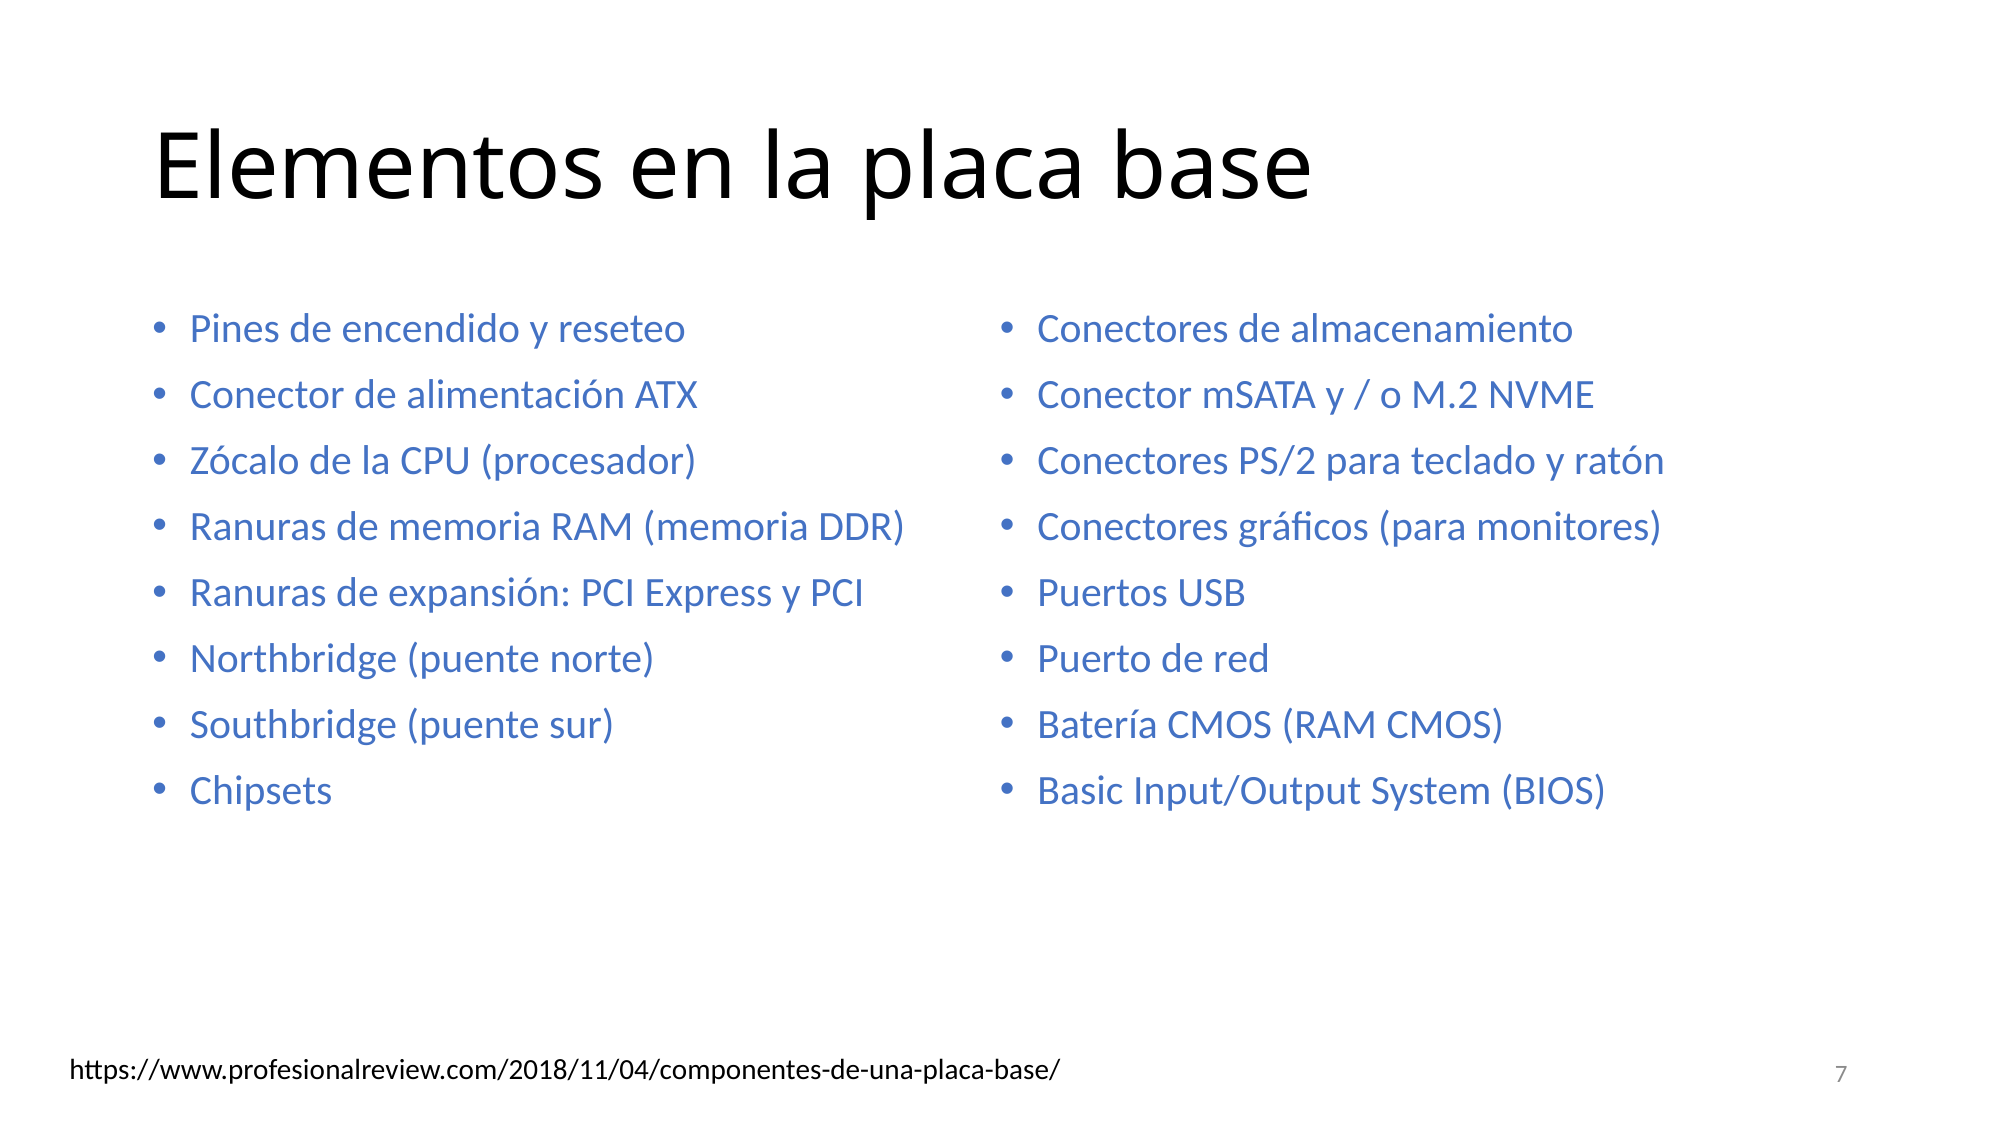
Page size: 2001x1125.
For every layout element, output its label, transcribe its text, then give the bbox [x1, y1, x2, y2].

list Pines de encendido y reseteo Conector de alimentación ATX Zócalo de la CPU (procesador) Ranuras de memoria RAM (memoria DDR) Ranuras de expansión: PCI Express y PCI Northbridge (puente norte) Southbridge (puente sur) Chipsets Conectores de almacenamiento Conector mSATA y / o M.2 NVME Conectores PS/2 para teclado y ratón Conectores gráficos (para monitores) Puertos USB Puerto de red Batería CMOS (RAM CMOS) Basic Input/Output System (BIOS) [137, 299, 1863, 858]
text_box https://www.profesionalreview.com/2018/11/04/componentes-de-una-placa-base/ [54, 1042, 1077, 1093]
title Elementos en la placa base [137, 59, 1863, 278]
slide_number 7 [1412, 1042, 1863, 1103]
